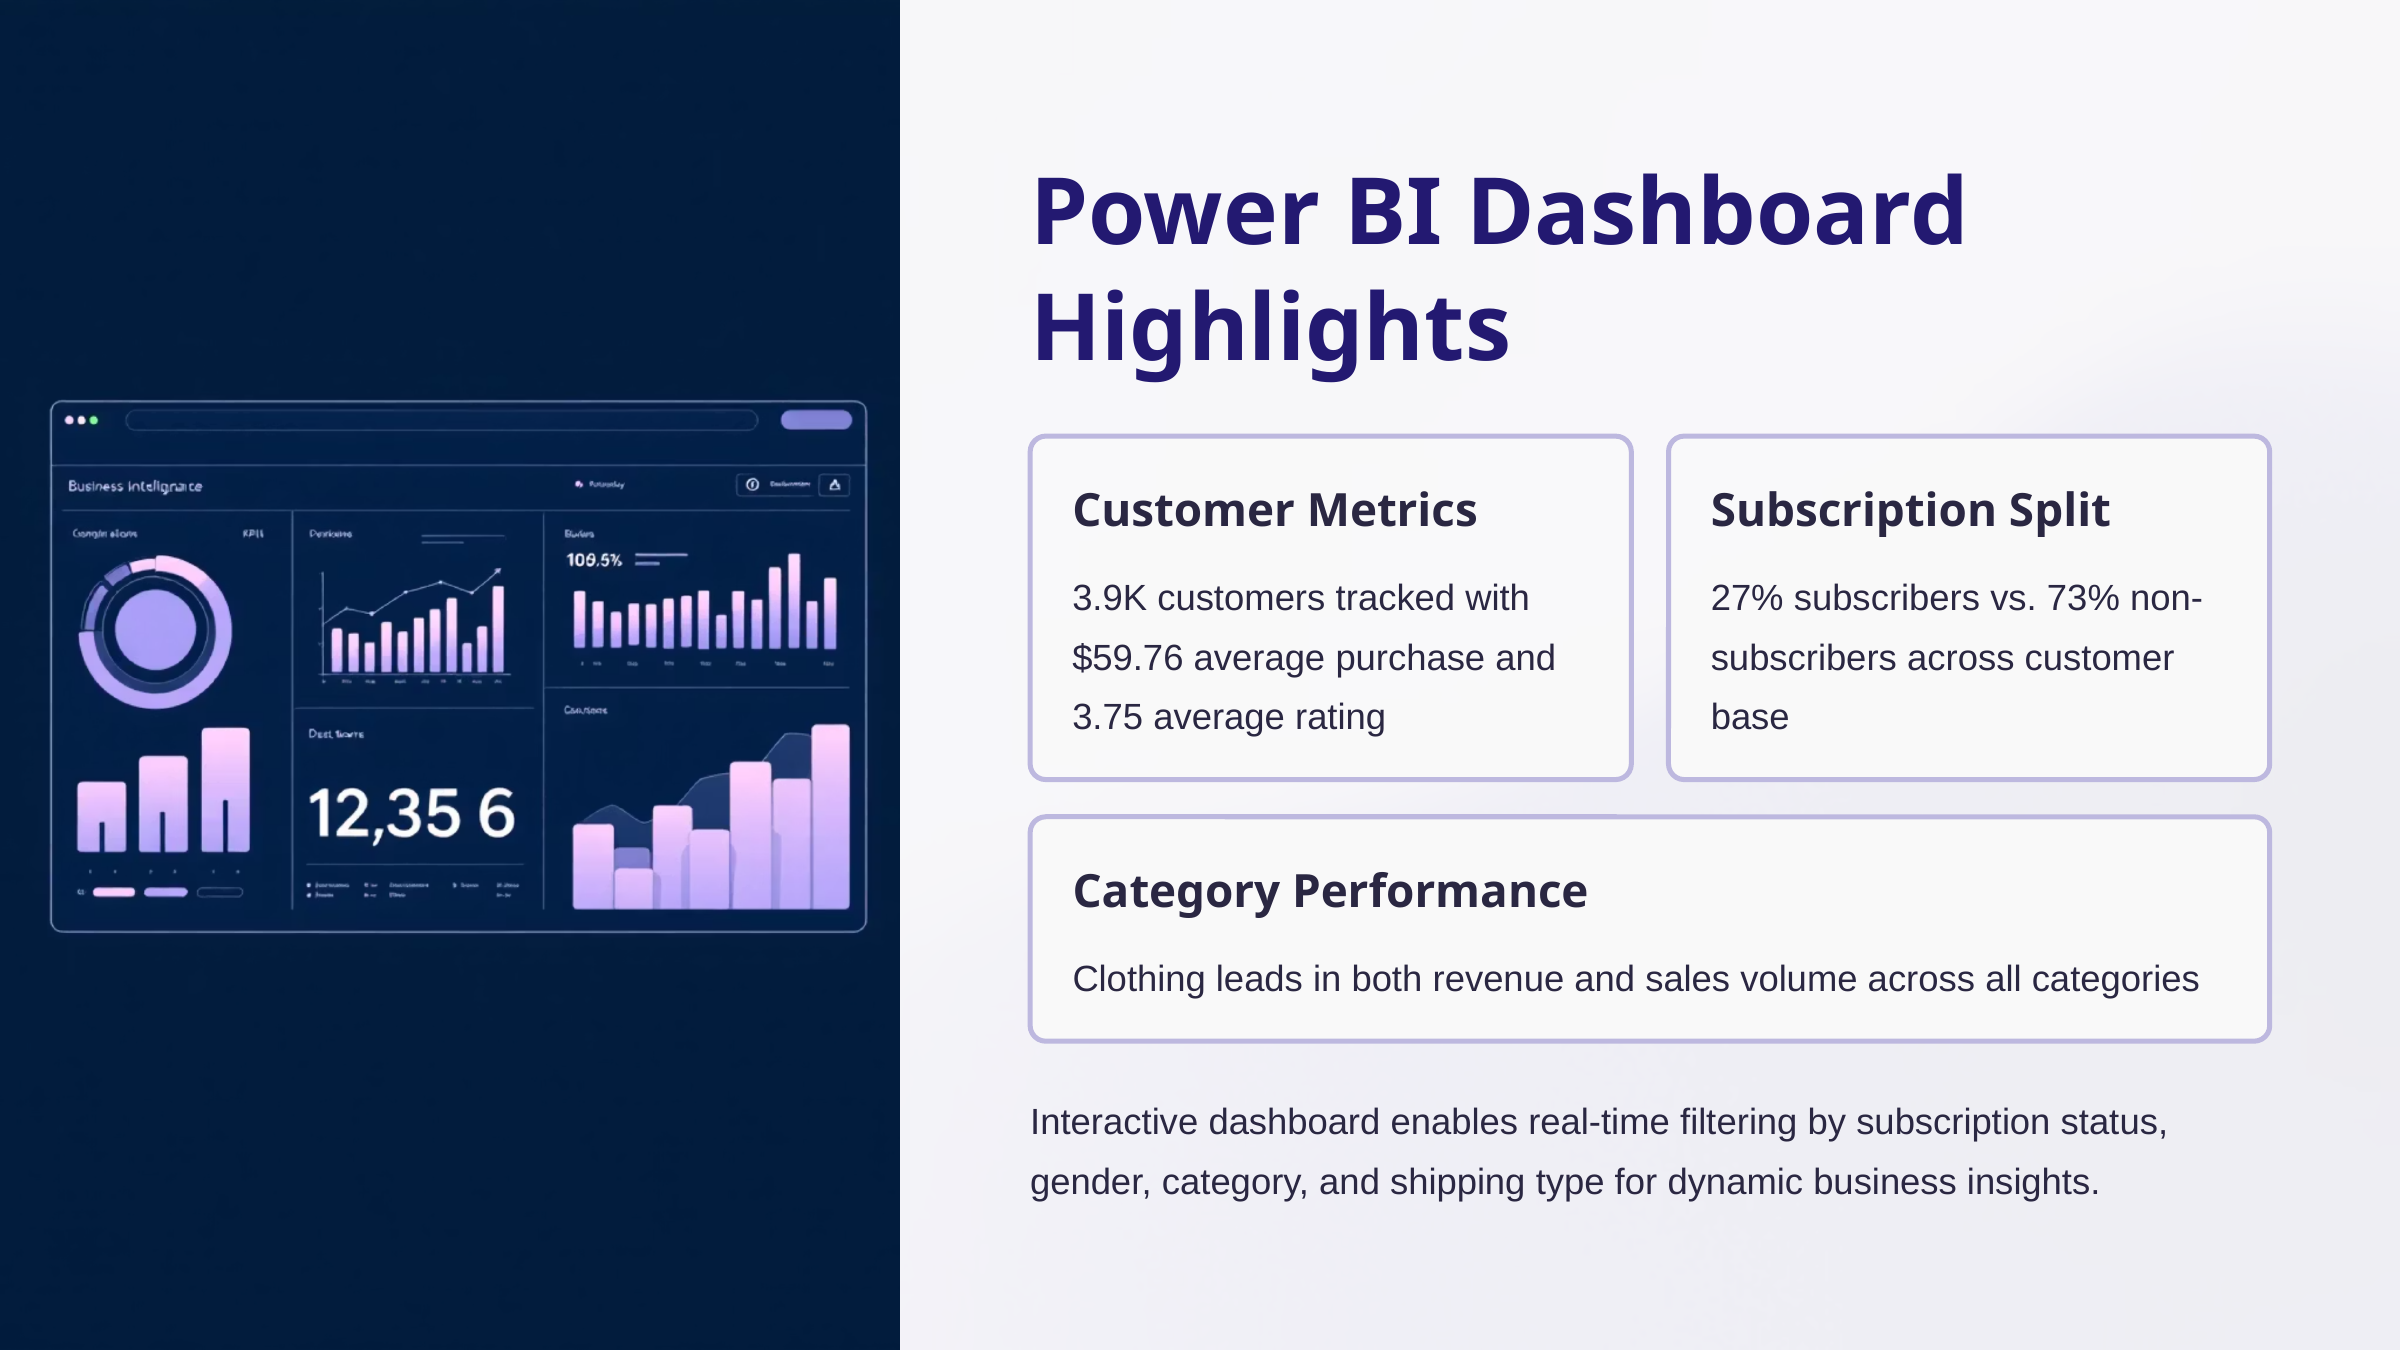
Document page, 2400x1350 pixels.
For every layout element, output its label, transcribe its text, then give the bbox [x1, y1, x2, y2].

text_box Interactive dashboard enables real-time filtering by subscription status, gender, category, and shipping type for dynamic business insights. [1030, 1083, 2270, 1203]
text_box [1668, 436, 2270, 780]
text_box 3.9K customers tracked with $59.76 average purchase and 3.75 average rating [1072, 558, 1590, 738]
text_box Category Performance [1072, 858, 1572, 918]
text_box [1030, 816, 2270, 1042]
text_box [1030, 436, 1632, 780]
text_box Subscription Split [1710, 478, 2176, 537]
text_box Clothing leads in both revenue and sales volume across all categories [1072, 939, 2228, 999]
text_box Customer Metrics [1072, 478, 1538, 537]
picture [0, 0, 900, 1350]
text_box Power BI Dashboard Highlights [1030, 147, 2270, 381]
text_box 27% subscribers vs. 73% non-subscribers across customer base [1710, 558, 2228, 738]
